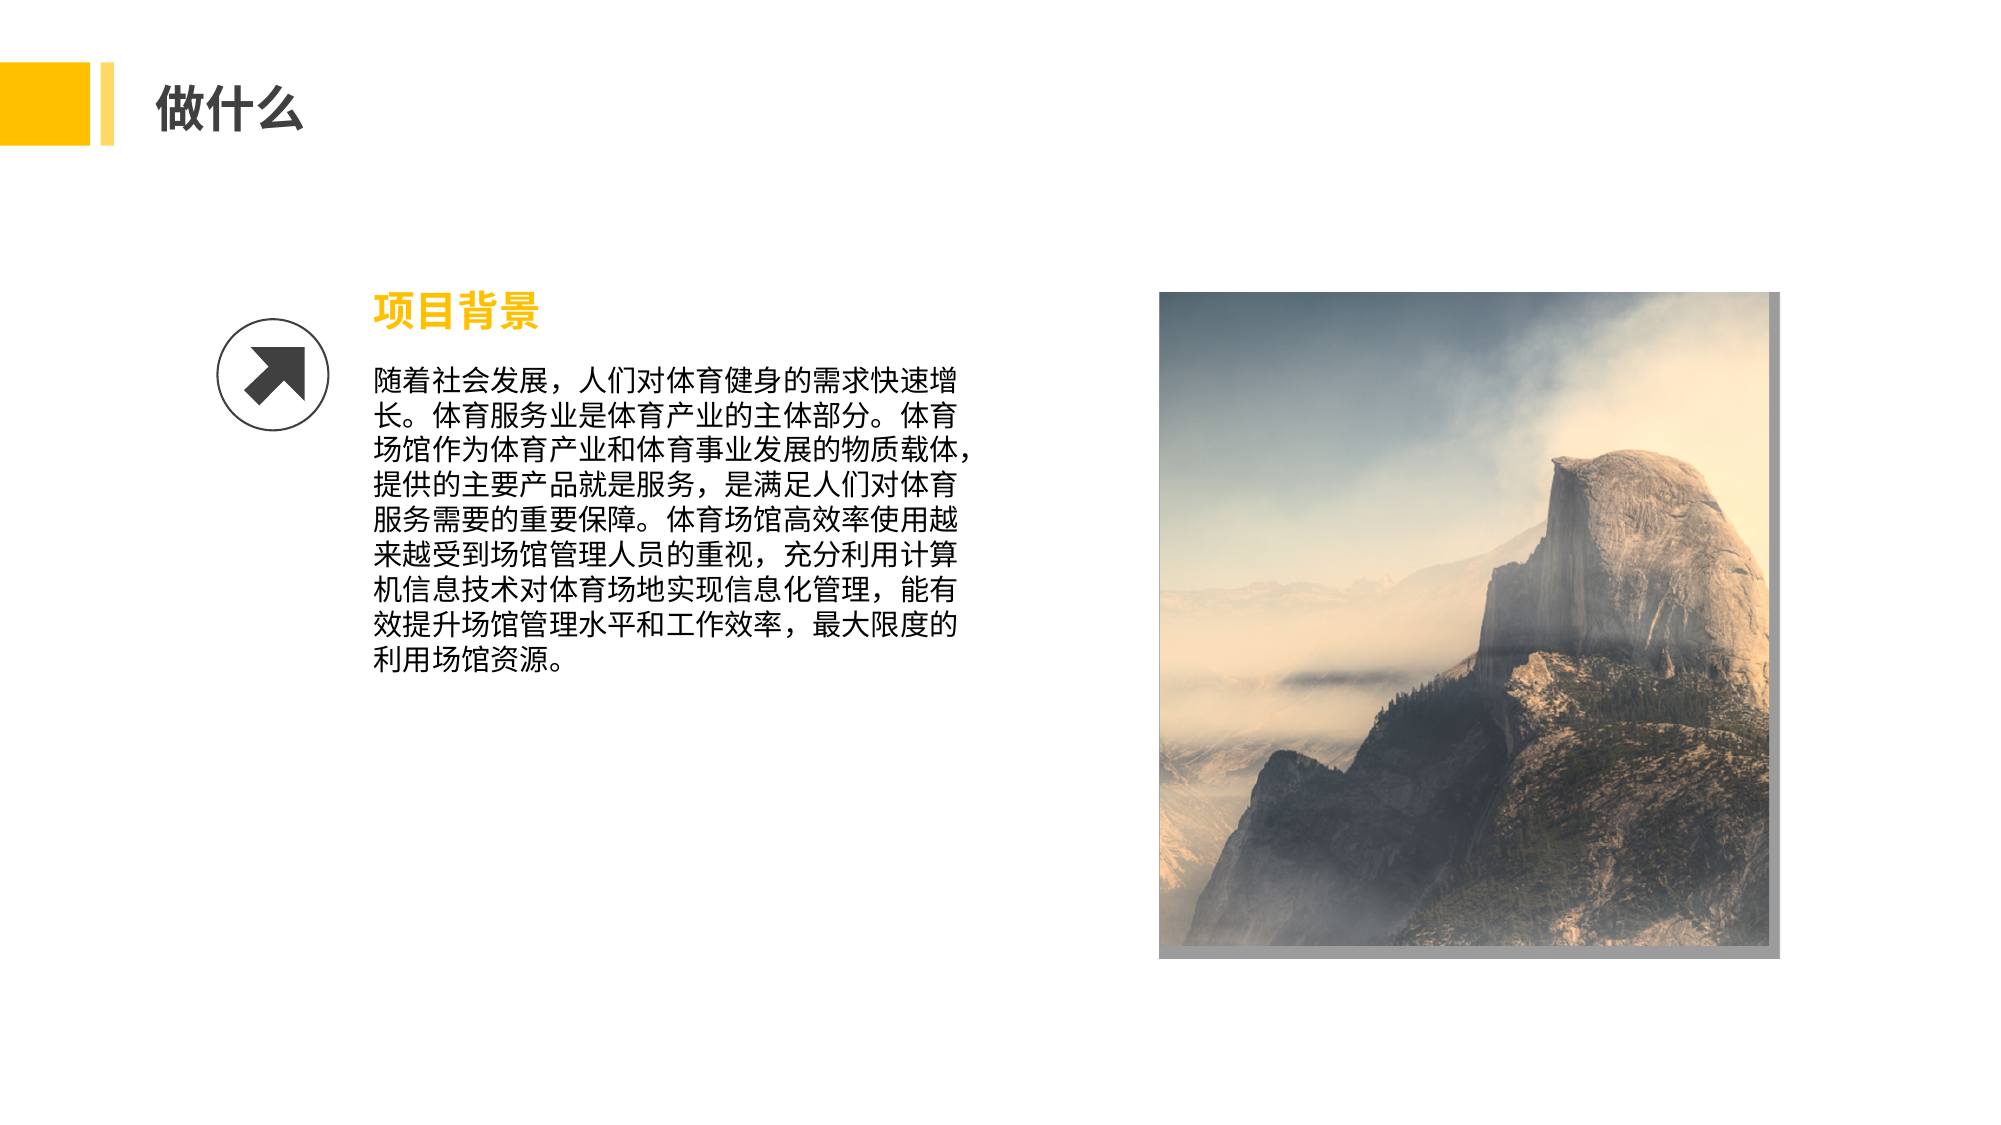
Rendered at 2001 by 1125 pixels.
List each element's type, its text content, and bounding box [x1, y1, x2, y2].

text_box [0, 62, 115, 146]
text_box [217, 265, 1160, 688]
text_box 做什么 [140, 69, 633, 145]
picture [1159, 292, 1770, 946]
